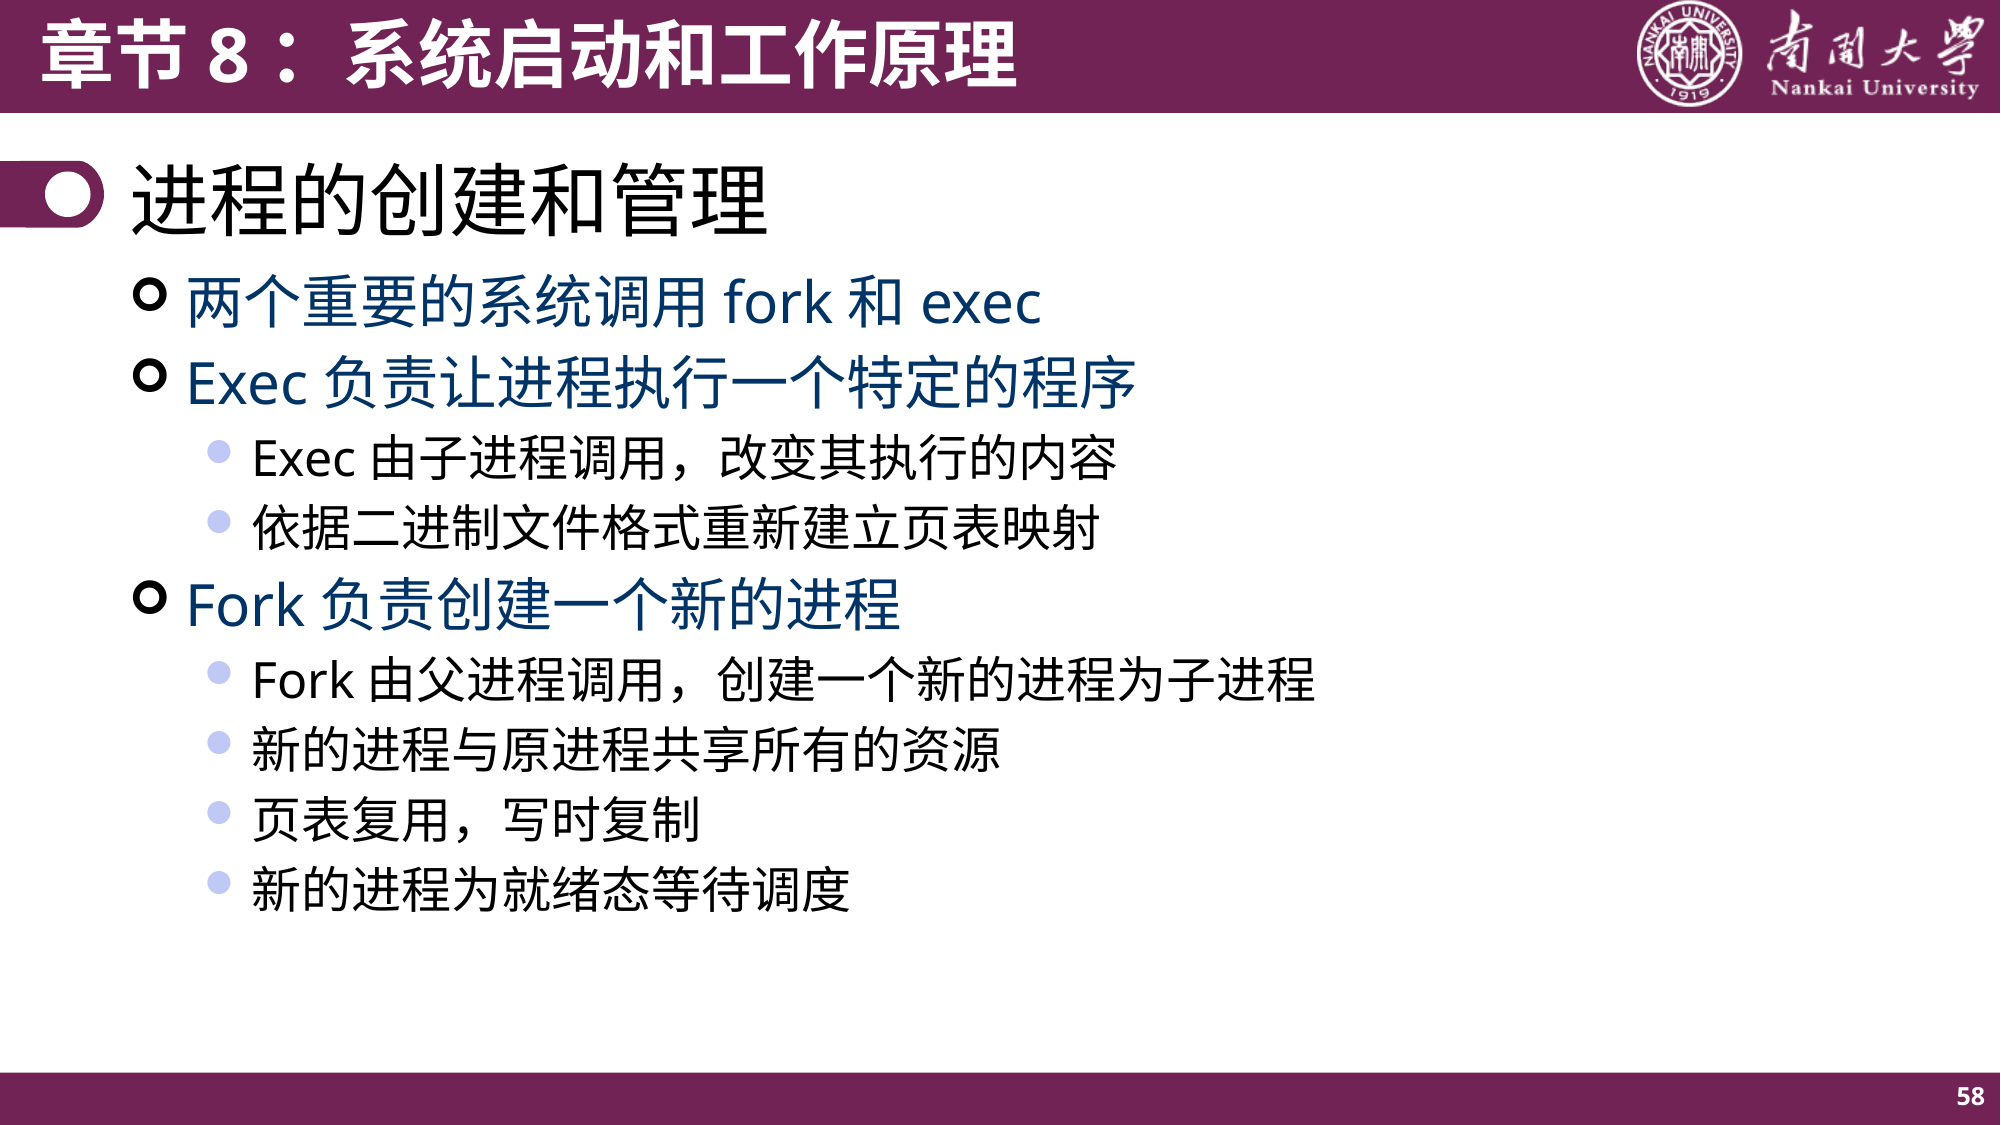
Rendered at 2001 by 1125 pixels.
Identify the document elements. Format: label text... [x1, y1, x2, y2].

picture [1637, 0, 2001, 110]
title 进程的创建和管理 [114, 143, 1886, 255]
list 两个重要的系统调用fork和exec Exec负责让进程执行一个特定的程序 Exec由子进程调用，改变其执行的内容 依据二进制文件格式重新建立页表映射 Fork负责创建一个新的进程 Fork由父进程调用，创建一个新的进程为子进程 新的进程与原进程共享所有的资源 页表复用，写时复制 新的进程为就绪态等待调度 [114, 257, 1886, 972]
slide_number 58 [1550, 1070, 2000, 1125]
